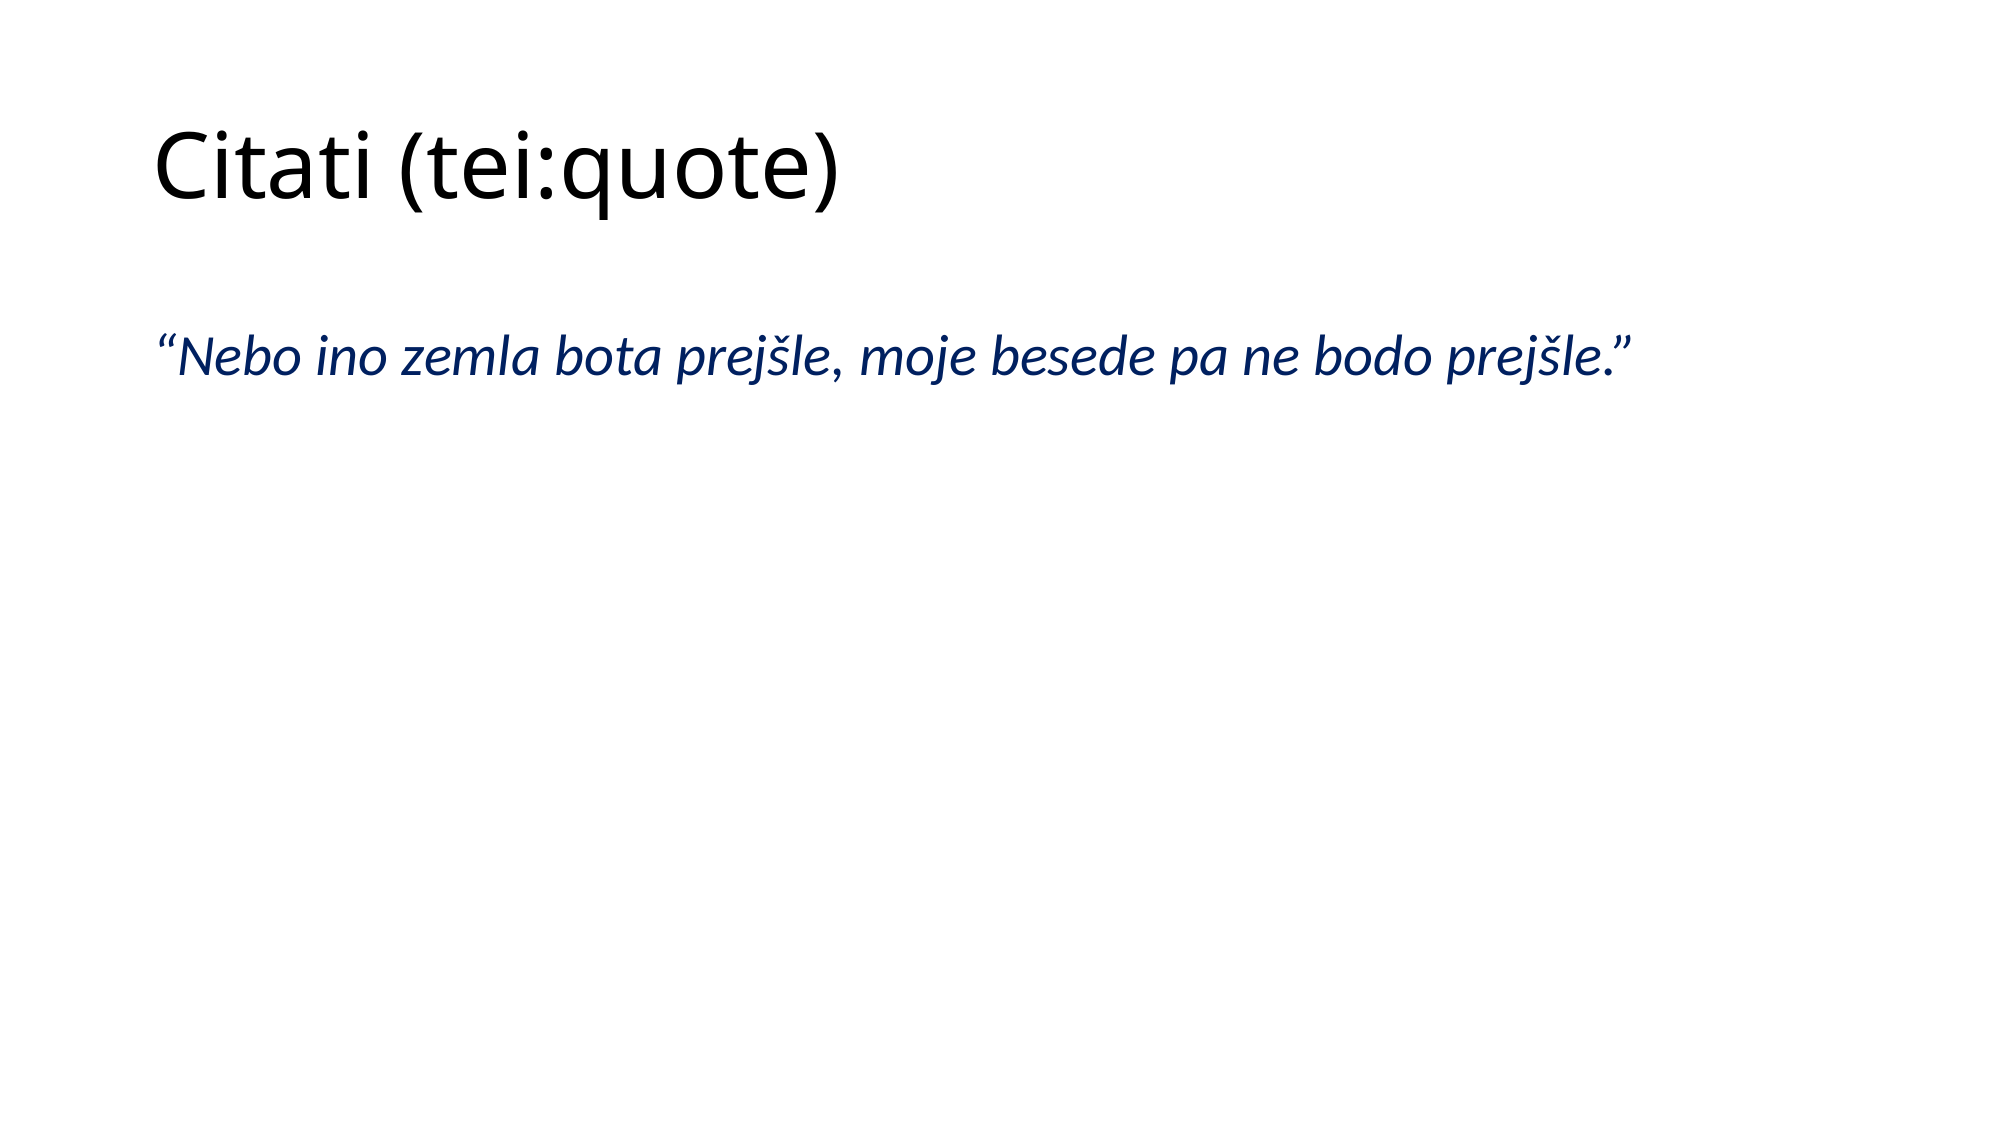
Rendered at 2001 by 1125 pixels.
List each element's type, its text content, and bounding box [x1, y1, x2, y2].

title Citati (tei:quote) [137, 59, 1863, 278]
list “Nebo ino zemla bota prejšle, moje besede pa ne bodo prejšle.” [137, 299, 1863, 1014]
